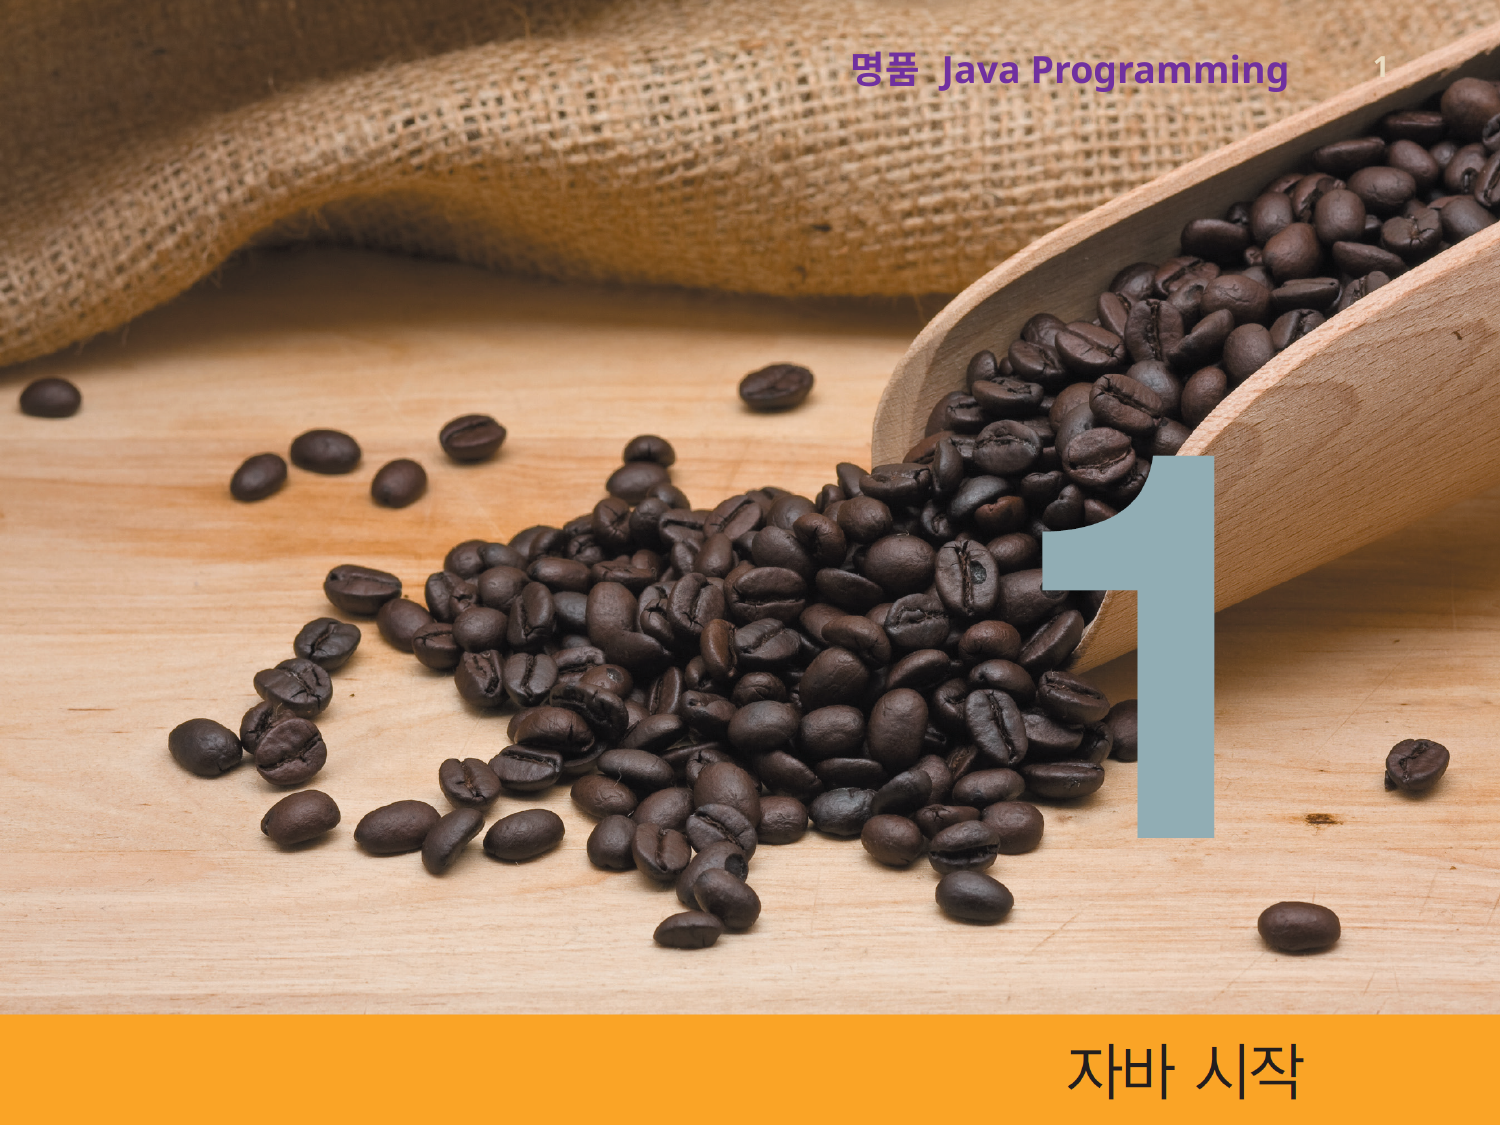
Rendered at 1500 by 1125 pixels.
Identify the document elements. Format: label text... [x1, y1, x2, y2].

slide_number 1 [1312, 37, 1450, 100]
picture [0, 0, 1500, 1125]
footer 명품 Java Programming [342, 38, 1305, 99]
